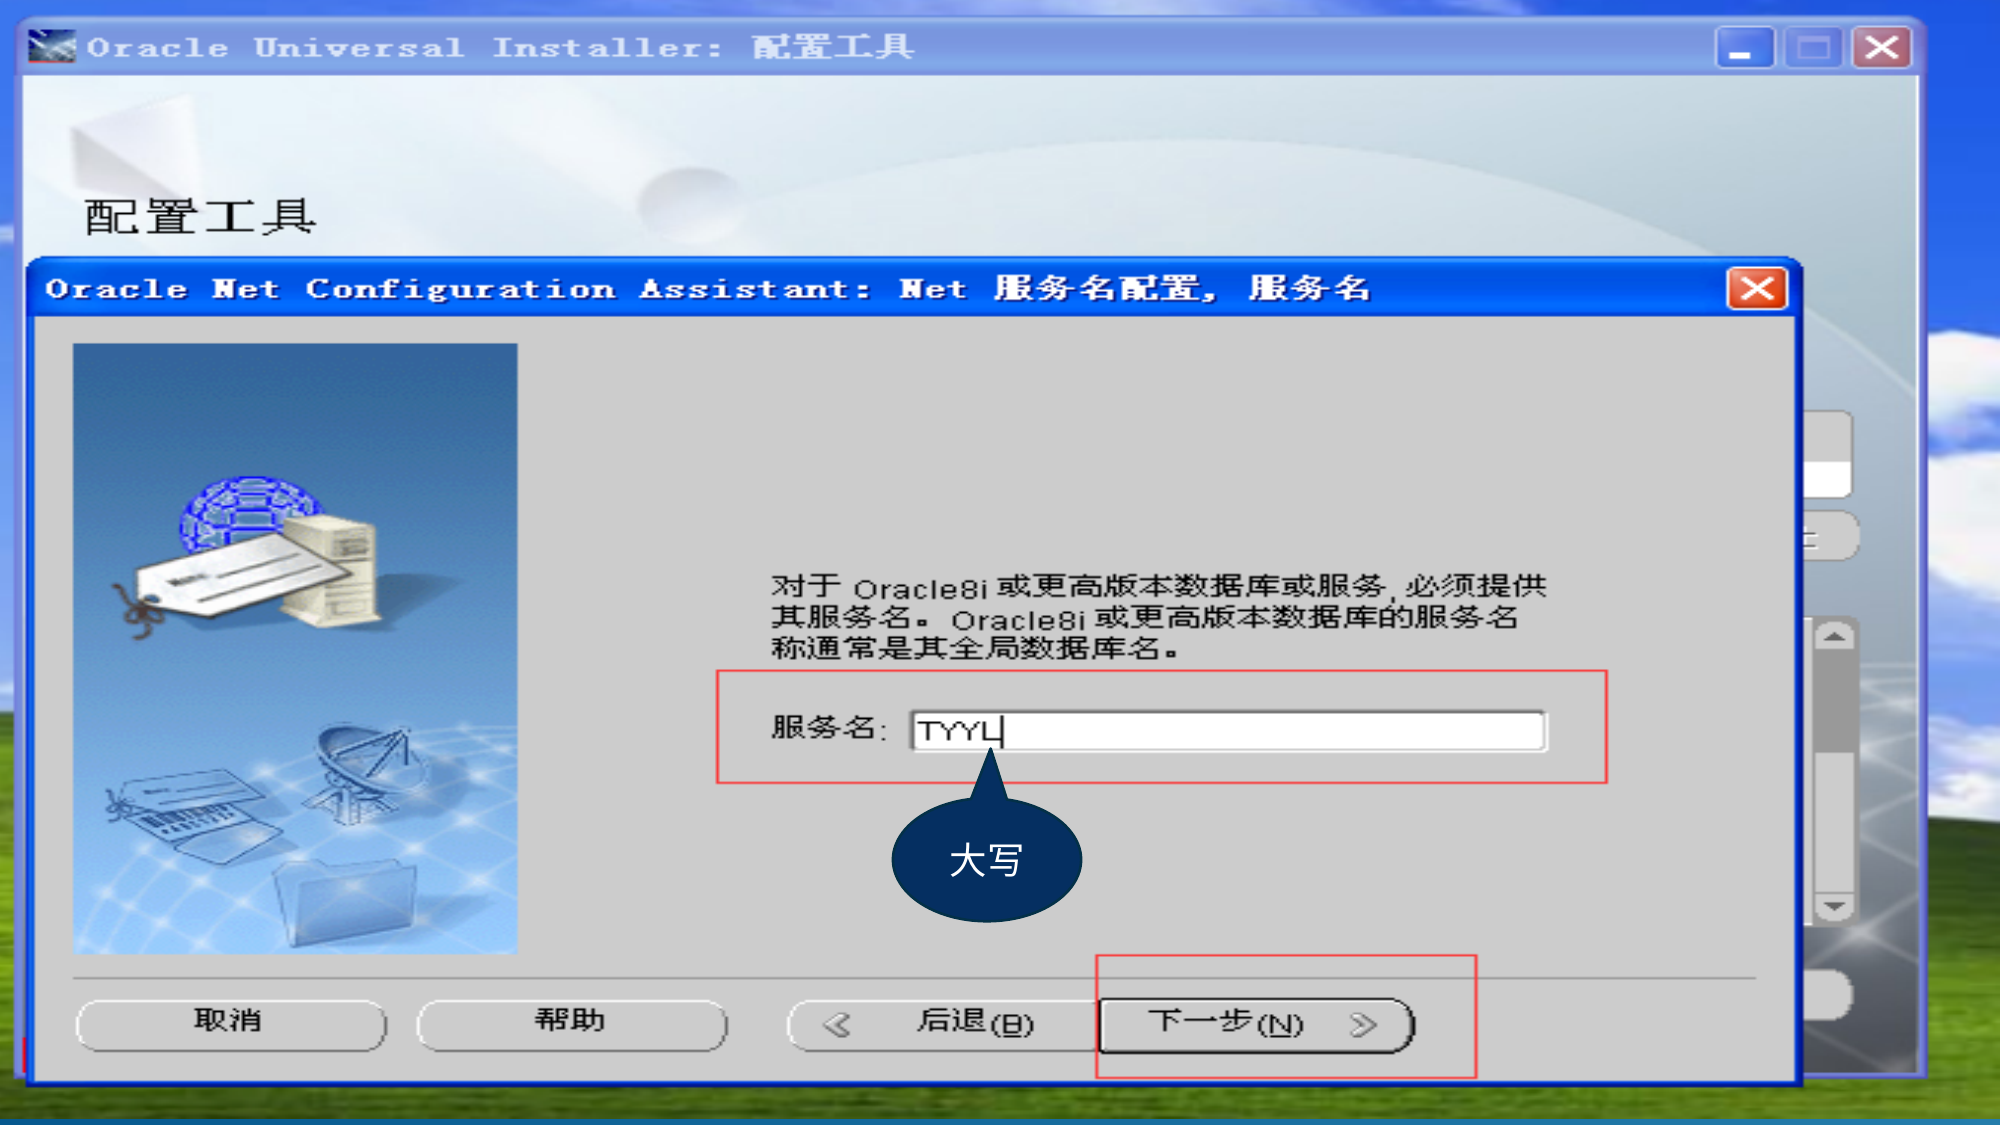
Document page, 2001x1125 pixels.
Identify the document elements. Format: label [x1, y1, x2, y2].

list [0, 0, 2000, 1119]
